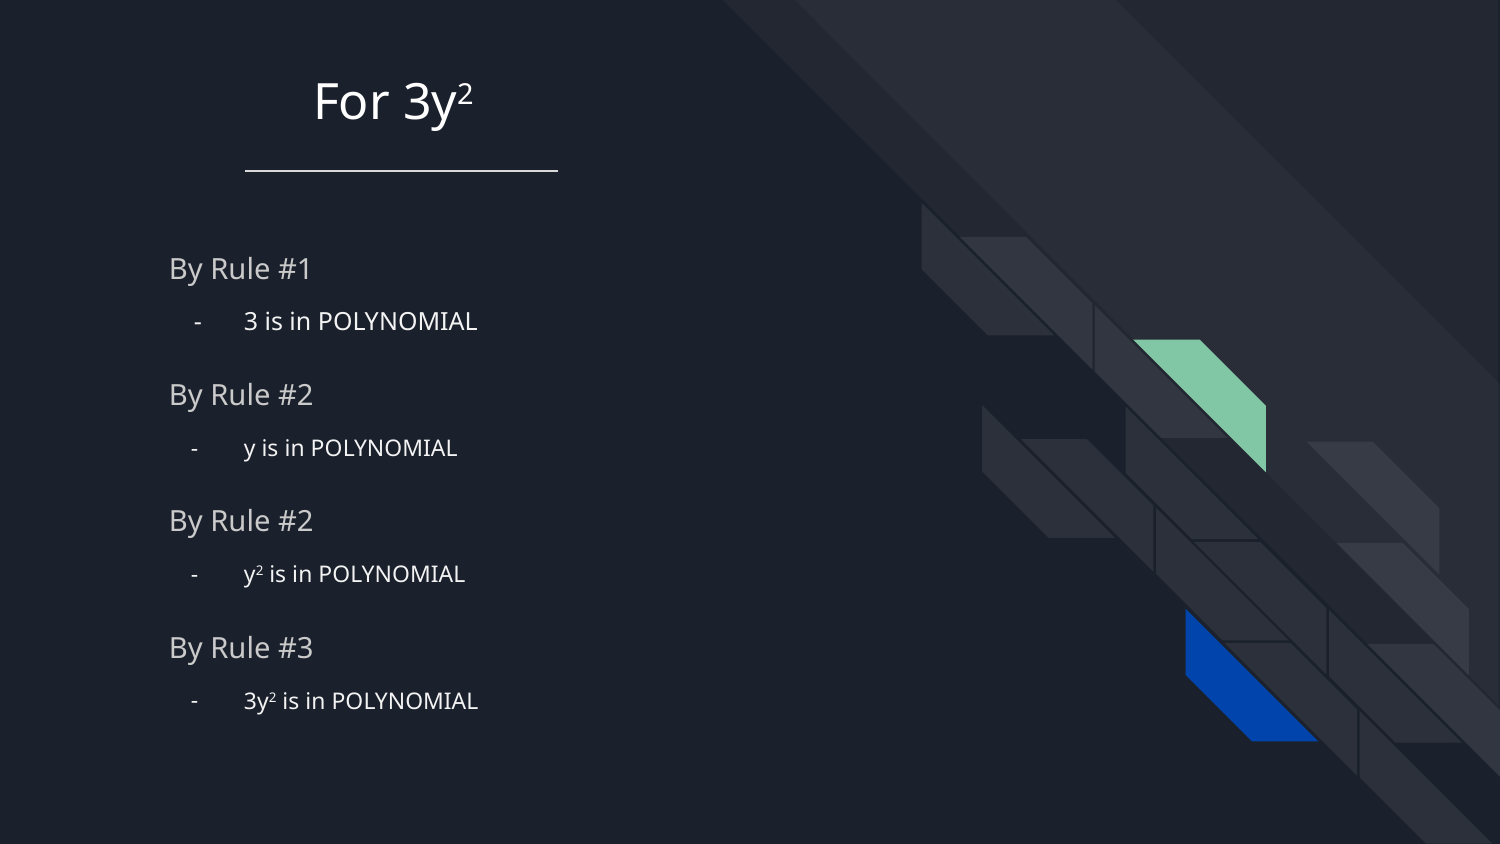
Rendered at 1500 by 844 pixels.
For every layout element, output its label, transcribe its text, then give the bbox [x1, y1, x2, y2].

text_box 3 is in POLYNOMIAL [154, 294, 650, 348]
text_box 3y2 is in POLYNOMIAL [154, 673, 650, 727]
text_box By Rule #1 [154, 240, 650, 294]
text_box y is in POLYNOMIAL [154, 420, 650, 474]
title For 3y2 [298, 54, 506, 135]
text_box By Rule #2 [154, 493, 650, 546]
text_box By Rule #2 [154, 367, 650, 420]
text_box y2 is in POLYNOMIAL [154, 546, 650, 601]
text_box By Rule #3 [154, 619, 650, 673]
